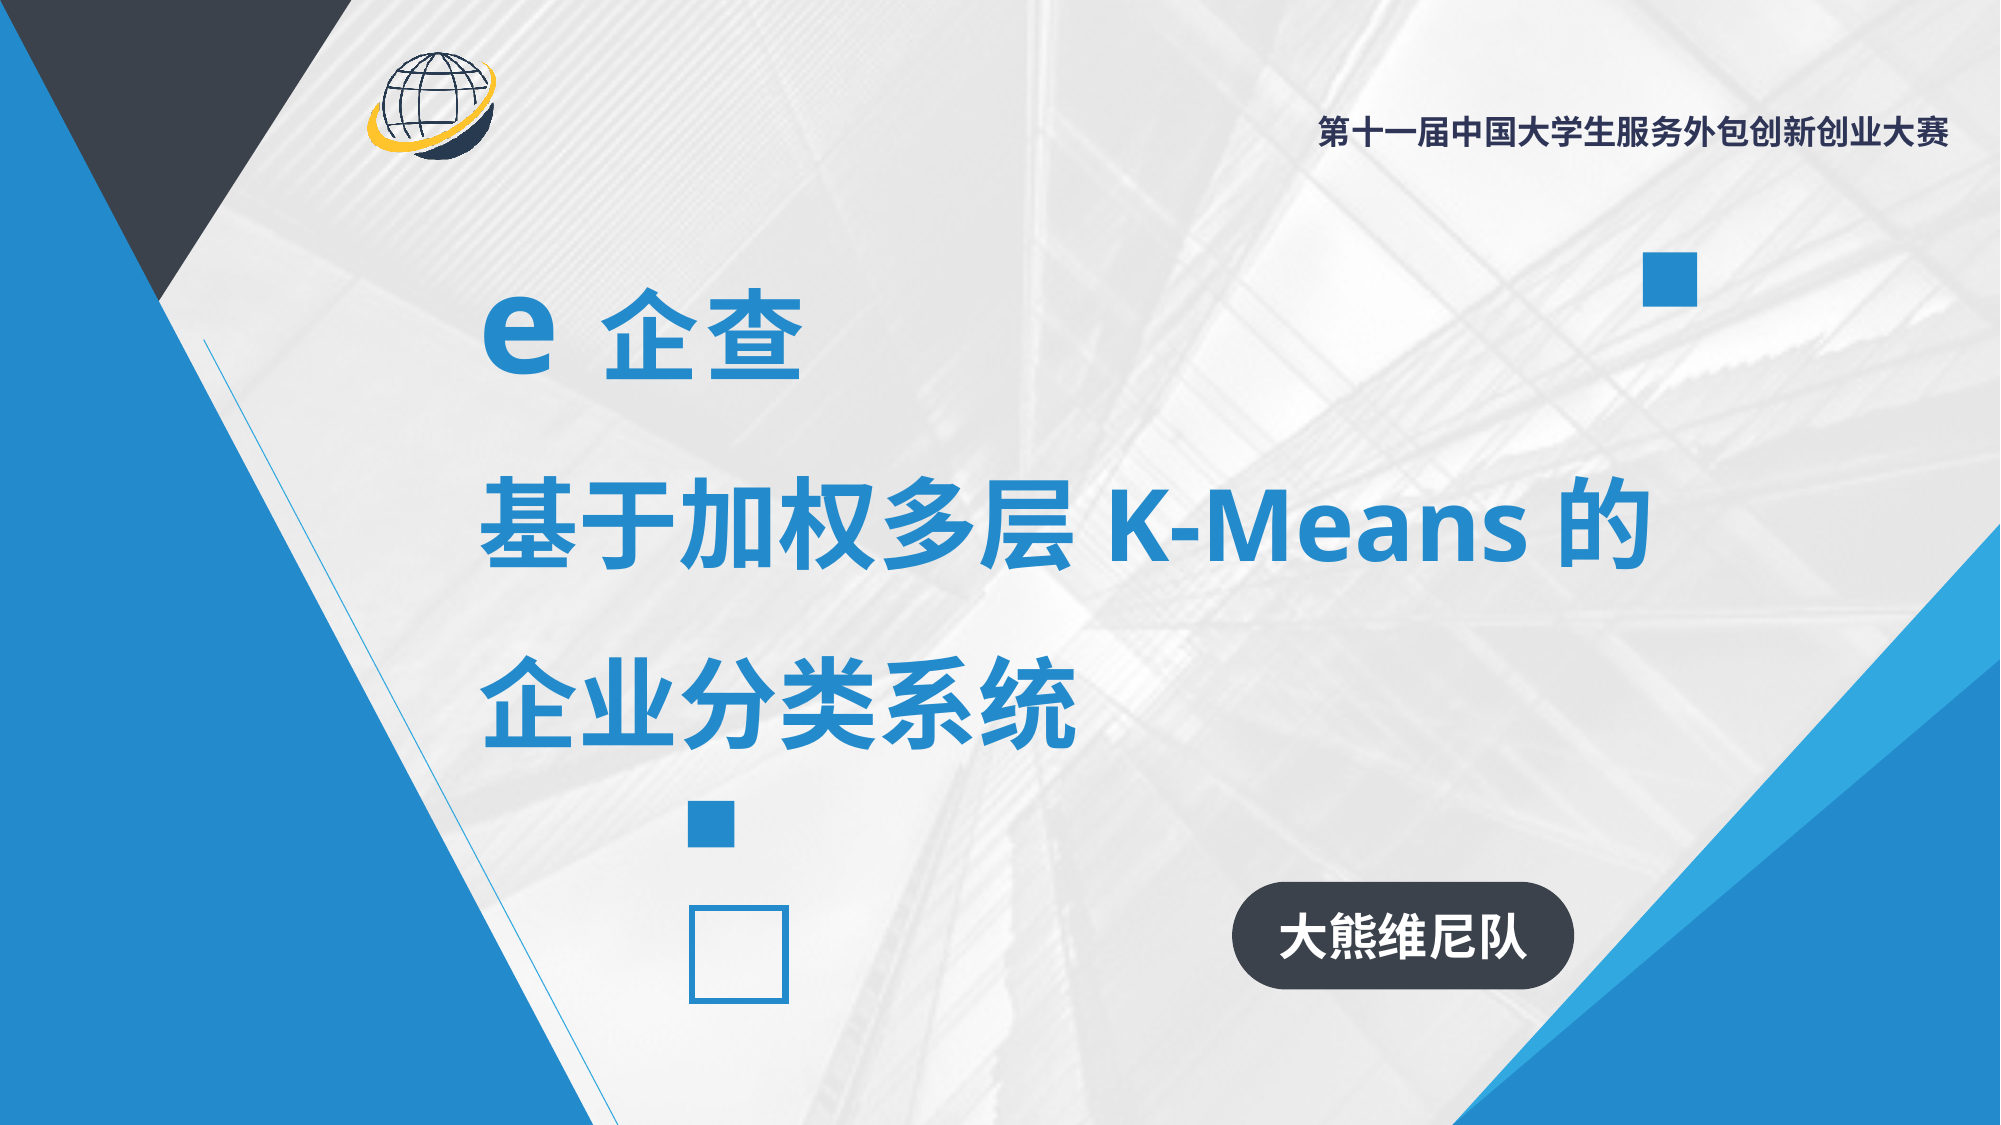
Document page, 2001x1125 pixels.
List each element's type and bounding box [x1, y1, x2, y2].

picture [0, 0, 2000, 1125]
text_box [203, 339, 618, 1125]
text_box [1232, 881, 1575, 990]
